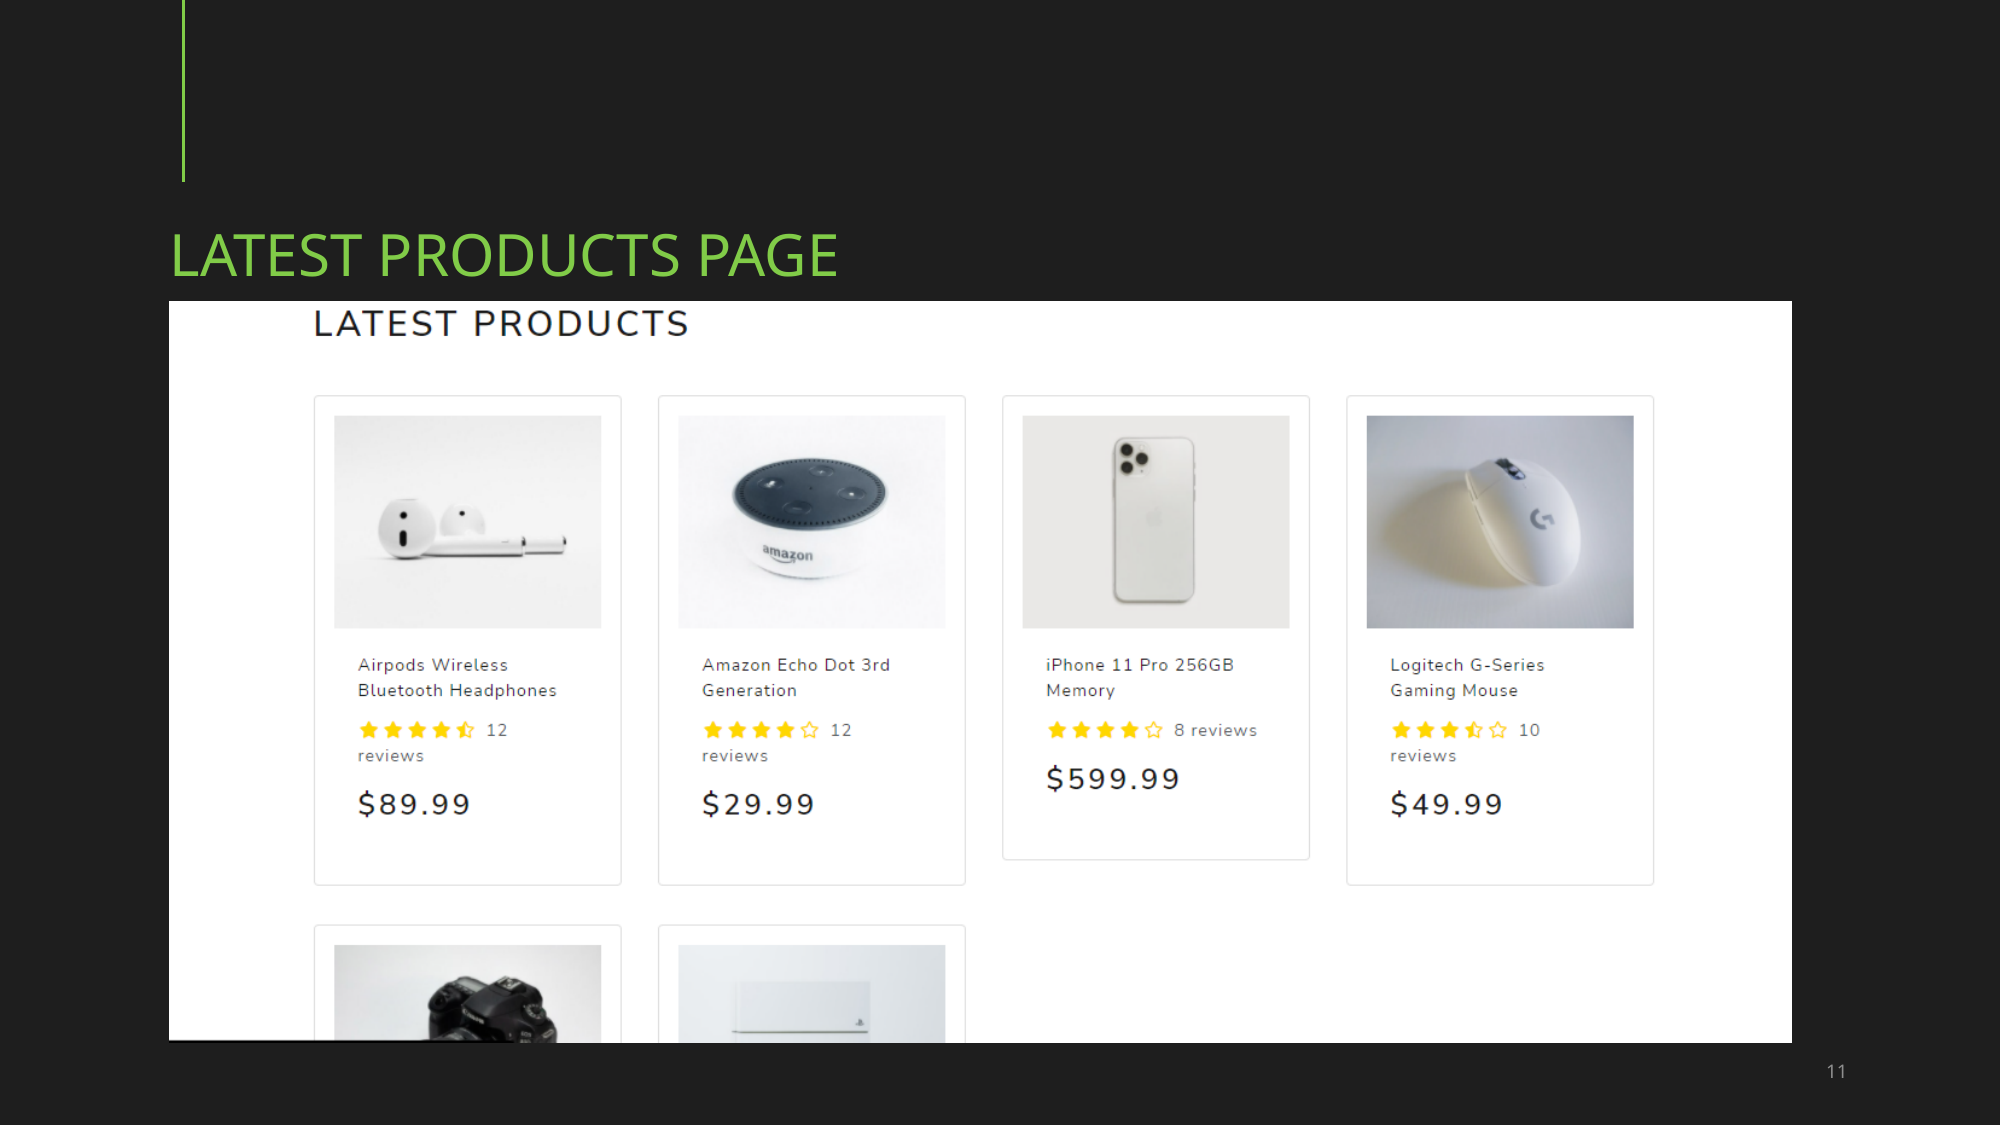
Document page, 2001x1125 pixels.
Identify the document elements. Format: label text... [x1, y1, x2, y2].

slide_number 11 [1412, 1042, 1863, 1103]
picture [169, 301, 1792, 1043]
title Latest products page [169, 182, 1895, 334]
